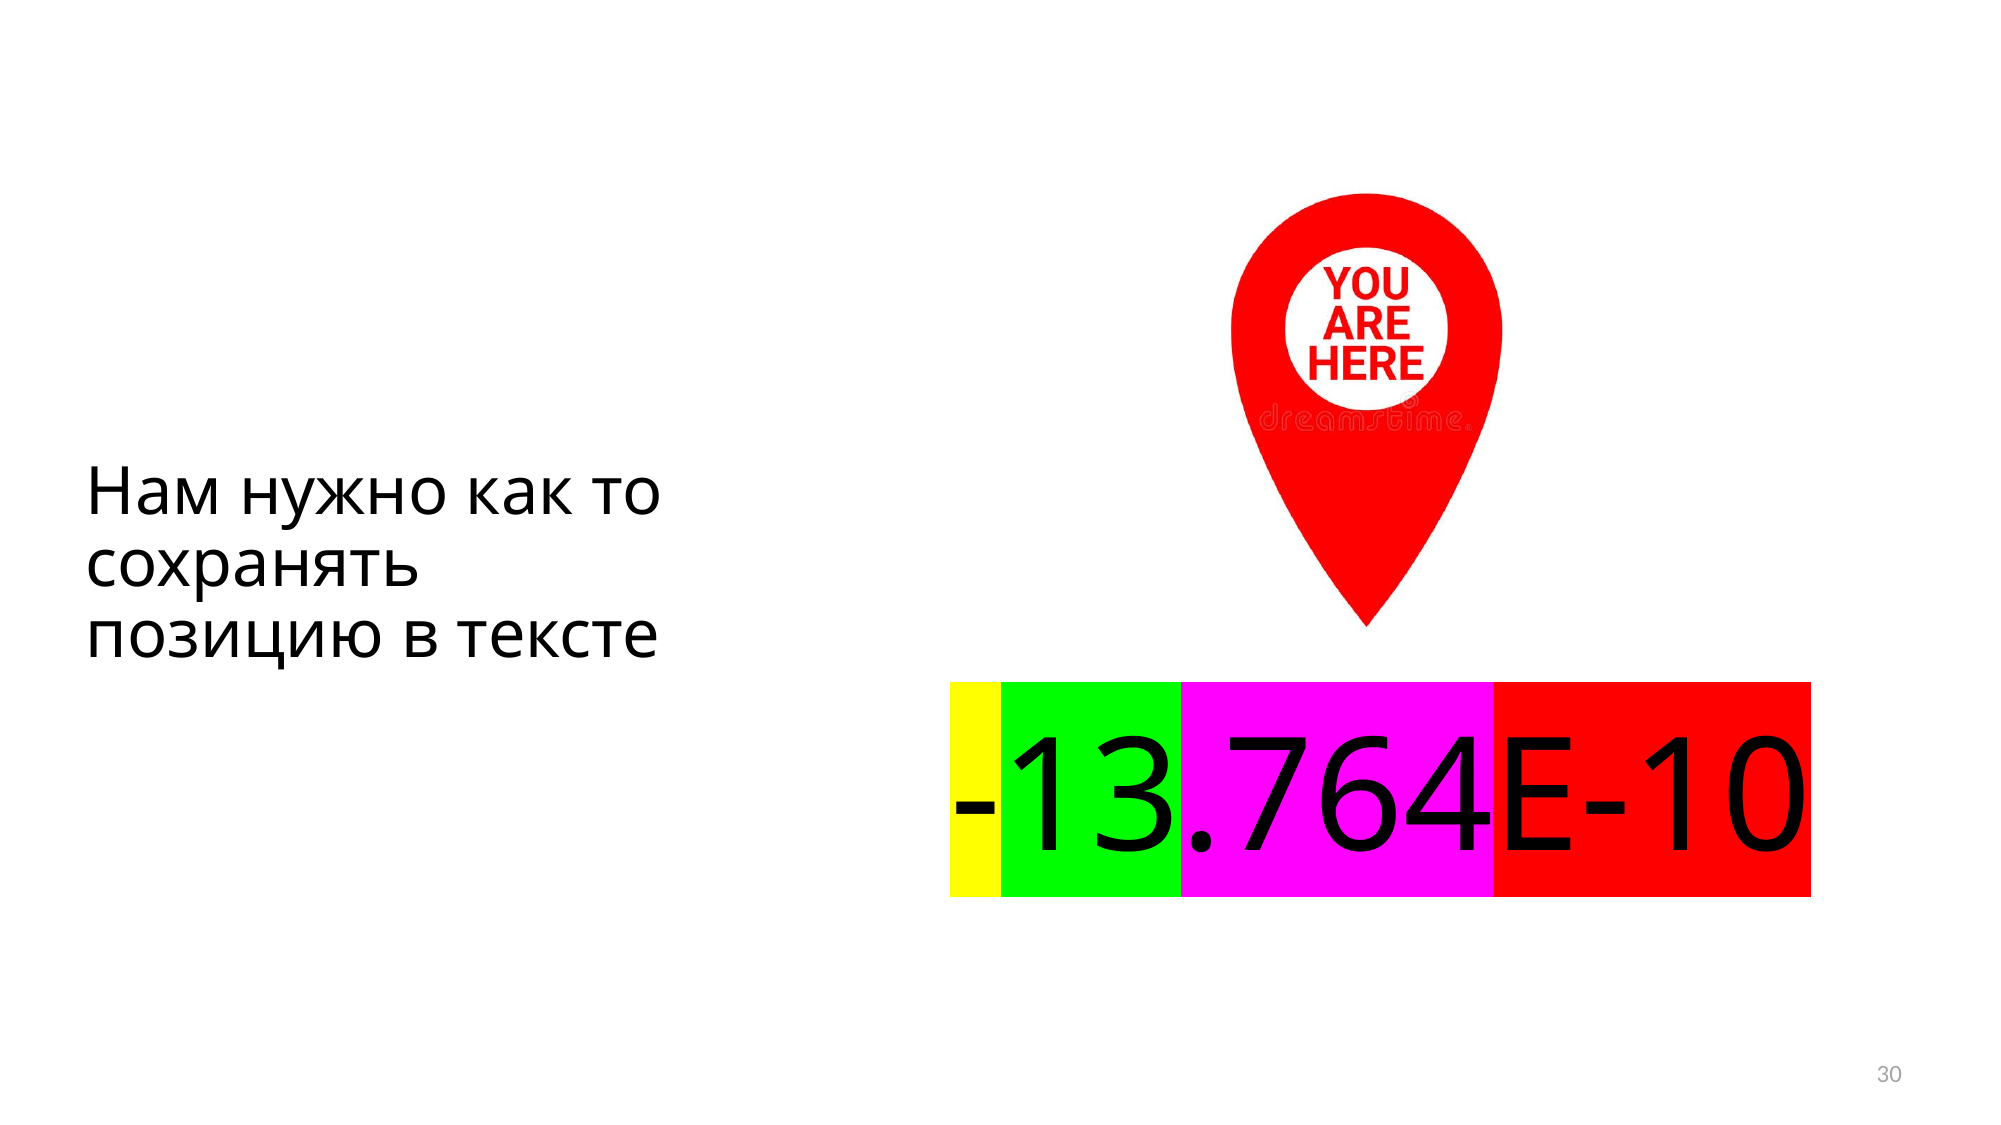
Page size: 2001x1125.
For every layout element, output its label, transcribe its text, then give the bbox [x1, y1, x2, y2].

text_box 30 [1365, 1042, 1910, 1103]
list -13.764E-10 [935, 707, 1896, 930]
picture [1084, 129, 1647, 633]
title Нам нужно как то сохранять позицию в тексте [70, 455, 684, 674]
